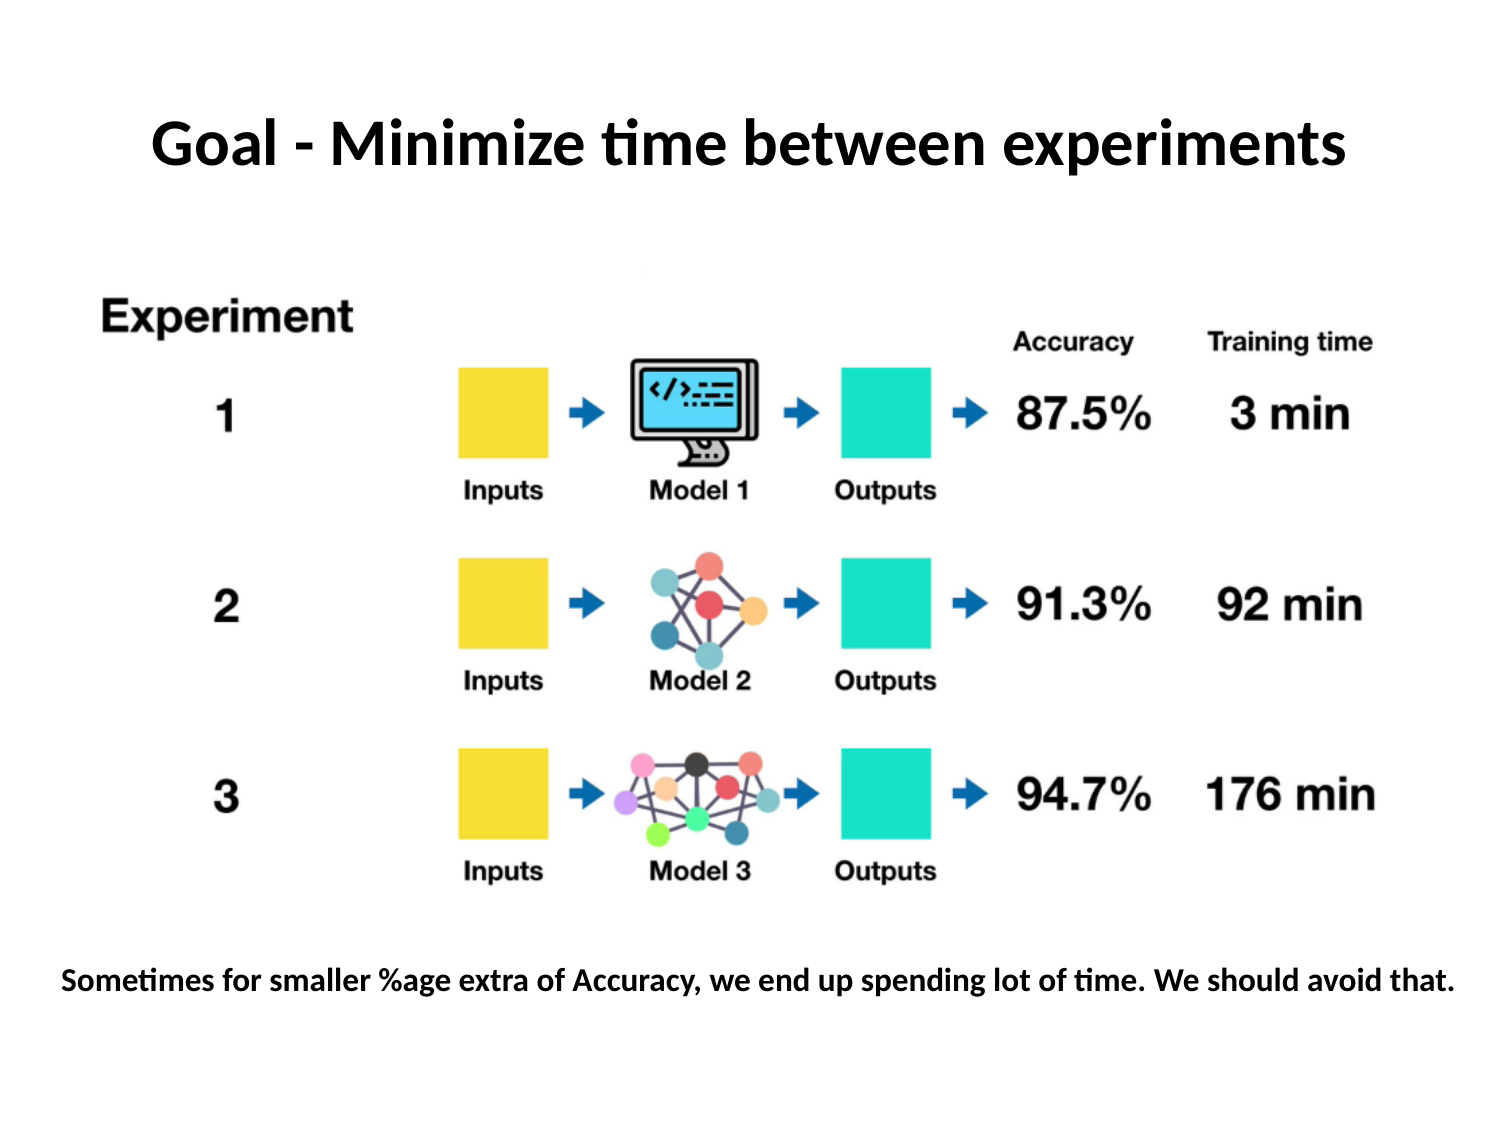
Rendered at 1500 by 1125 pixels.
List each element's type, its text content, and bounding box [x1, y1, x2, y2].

title Goal - Minimize time between experiments [75, 45, 1425, 233]
picture [76, 266, 1425, 894]
text_box Sometimes for smaller %age extra of Accuracy, we end up spending lot of time. We should avoid that. [46, 950, 1473, 1006]
